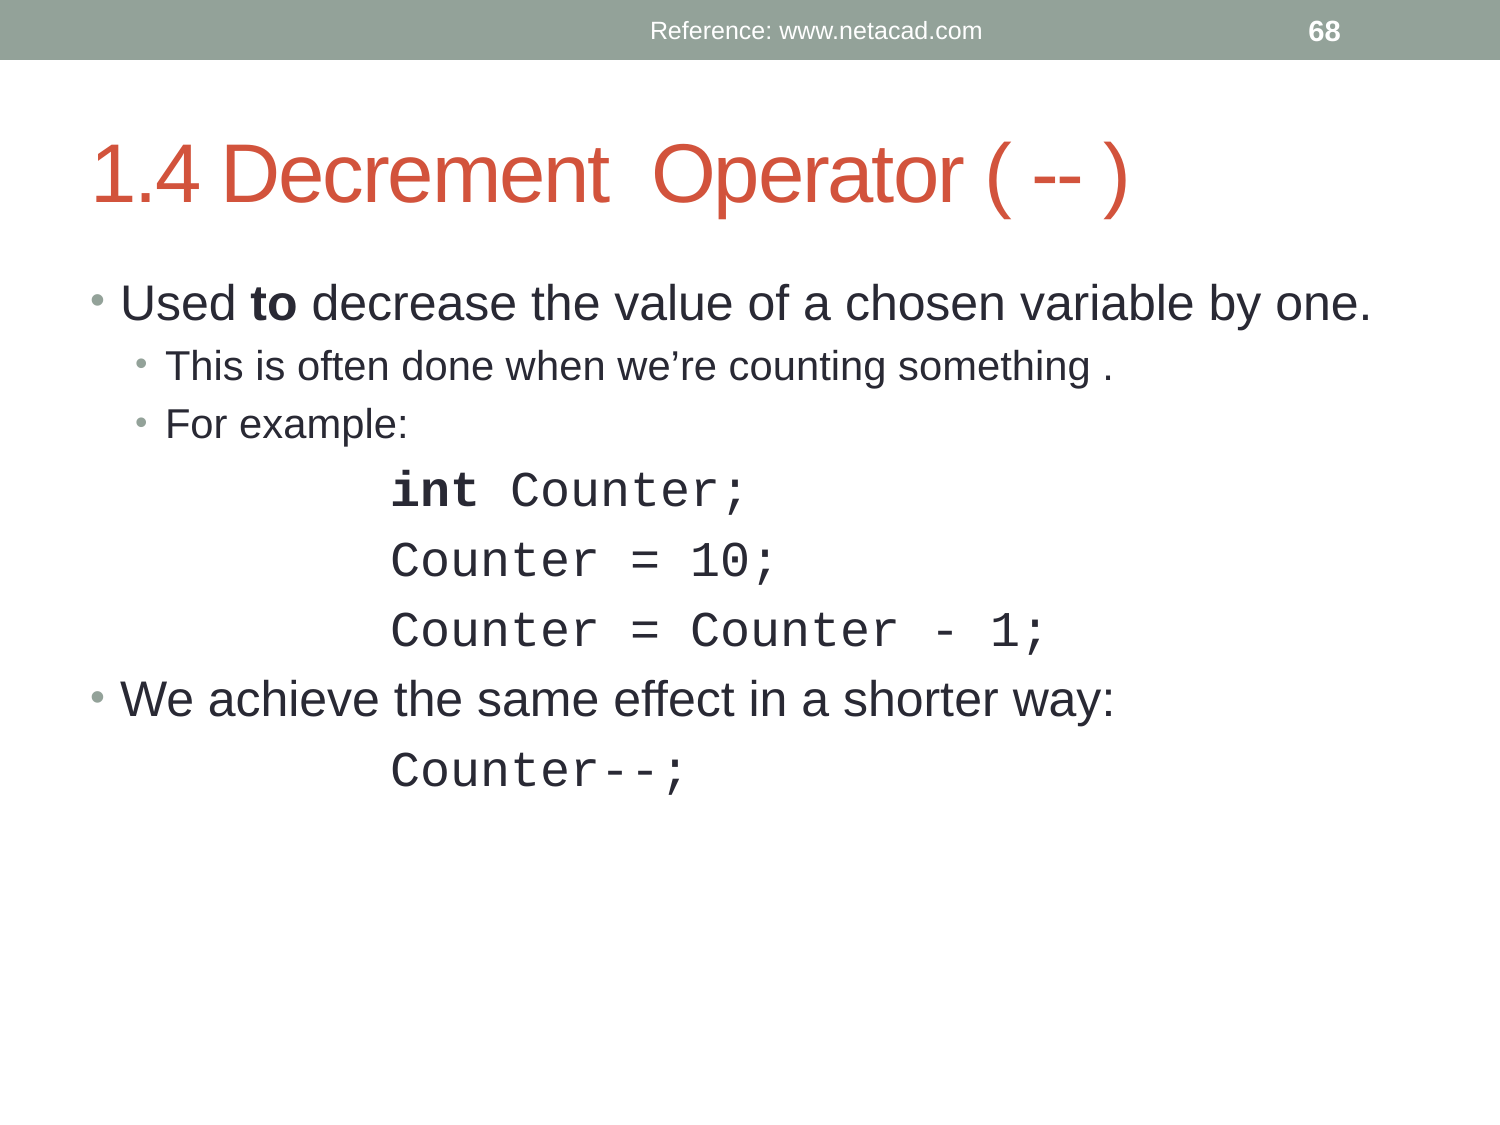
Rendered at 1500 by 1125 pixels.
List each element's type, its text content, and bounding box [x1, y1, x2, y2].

title 1.4 Decrement Operator ( -- ) [75, 87, 1425, 250]
list Used to decrease the value of a chosen variable by one. This is often done when we’re counting something . For example: int Counter; Counter = 10; Counter = Counter - 1; We achieve the same effect in a shorter way: Counter--; [75, 262, 1438, 1063]
slide_number 68 [1293, 3, 1469, 57]
footer Reference: www.netacad.com [395, 3, 1238, 57]
